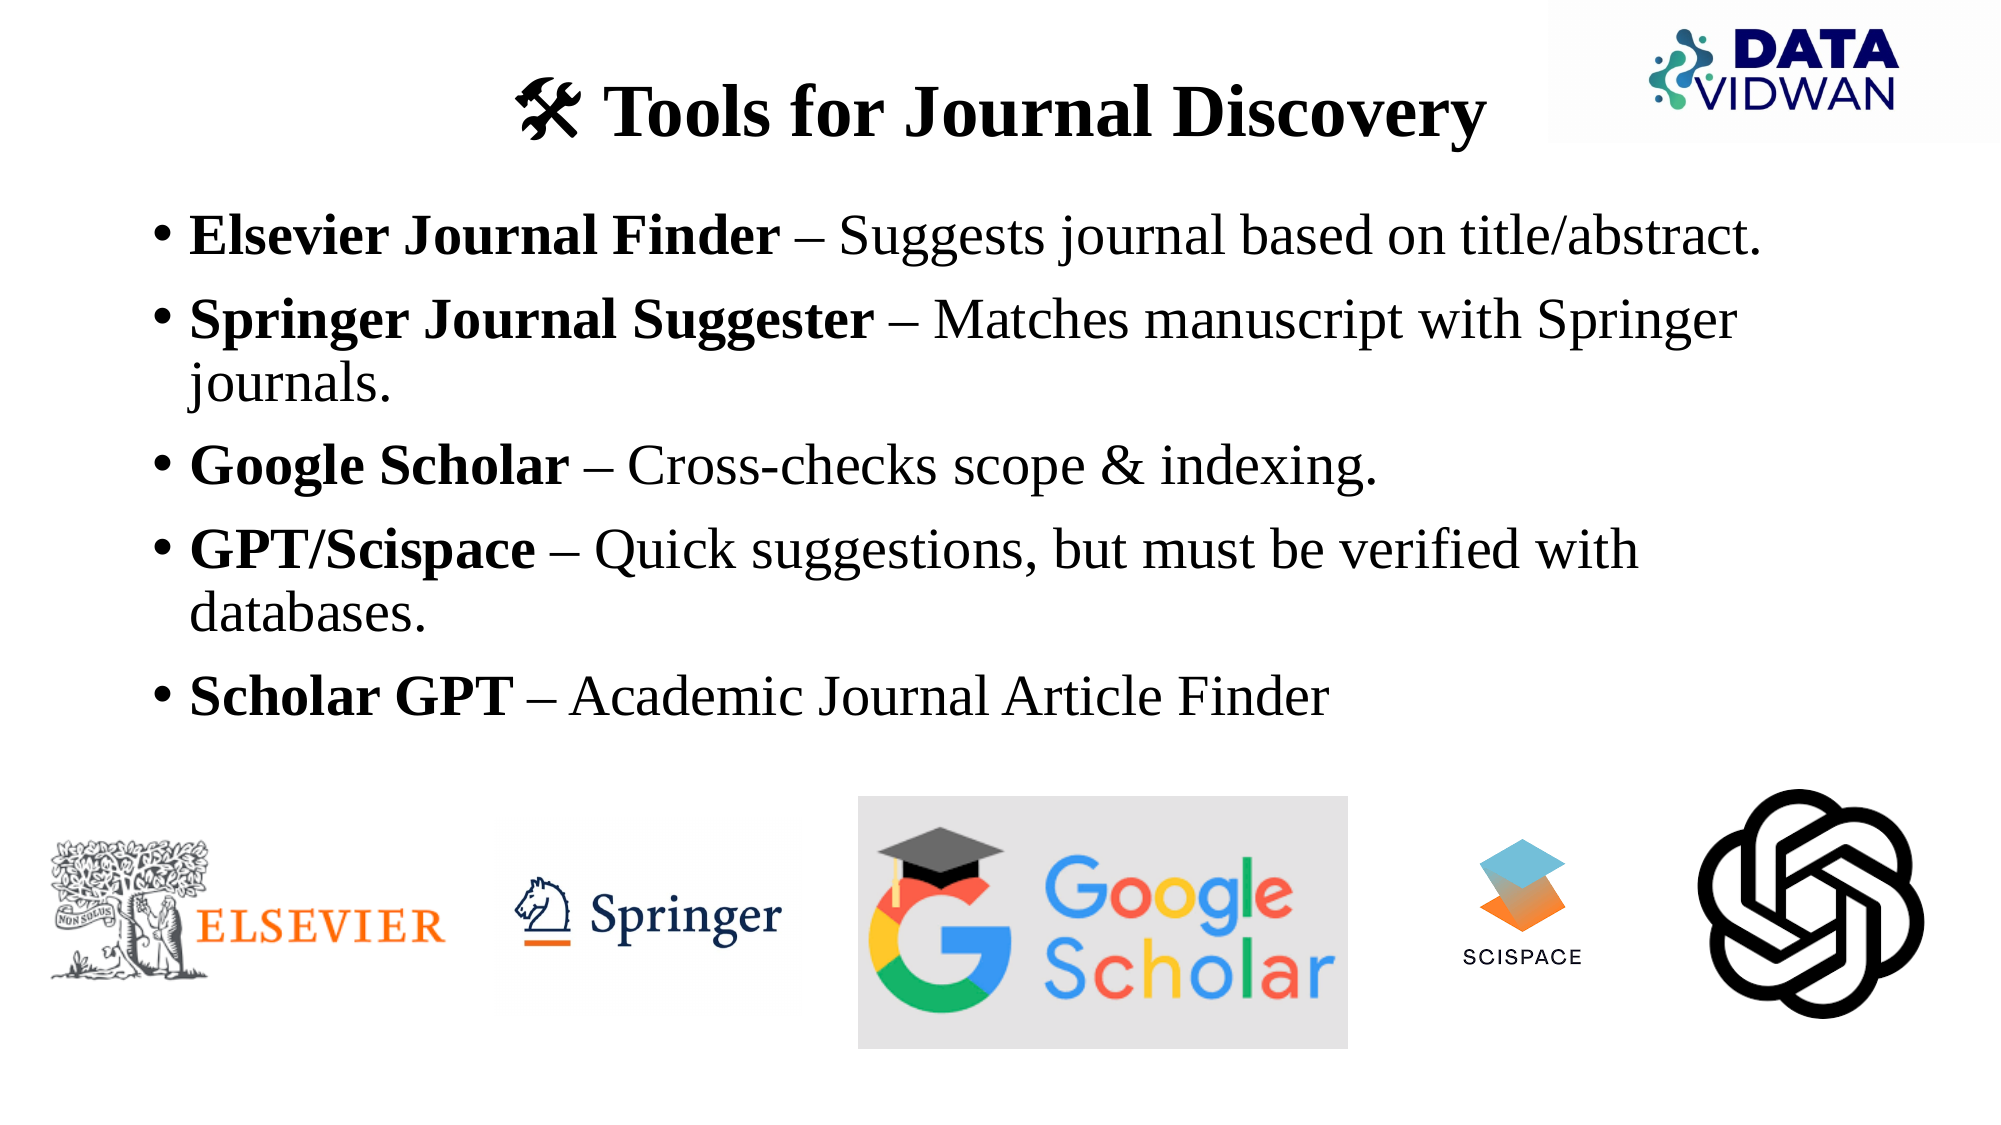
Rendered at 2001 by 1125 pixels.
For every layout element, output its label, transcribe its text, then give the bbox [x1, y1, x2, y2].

title 🛠️ Tools for Journal Discovery [137, 59, 1863, 165]
picture [37, 809, 465, 1023]
picture [494, 817, 802, 1016]
picture [858, 796, 1348, 1049]
list Elsevier Journal Finder – Suggests journal based on title/abstract. Springer Journal Suggester – Matches manuscript with Springer journals. Google Scholar – Cross-checks scope & indexing. GPT/Scispace – Quick suggestions, but must be verified with databases. Scholar GPT – Academic Journal Article Finder [137, 196, 1863, 1014]
picture [1410, 794, 1635, 1020]
picture [1696, 789, 1926, 1019]
picture [1548, 0, 2000, 143]
